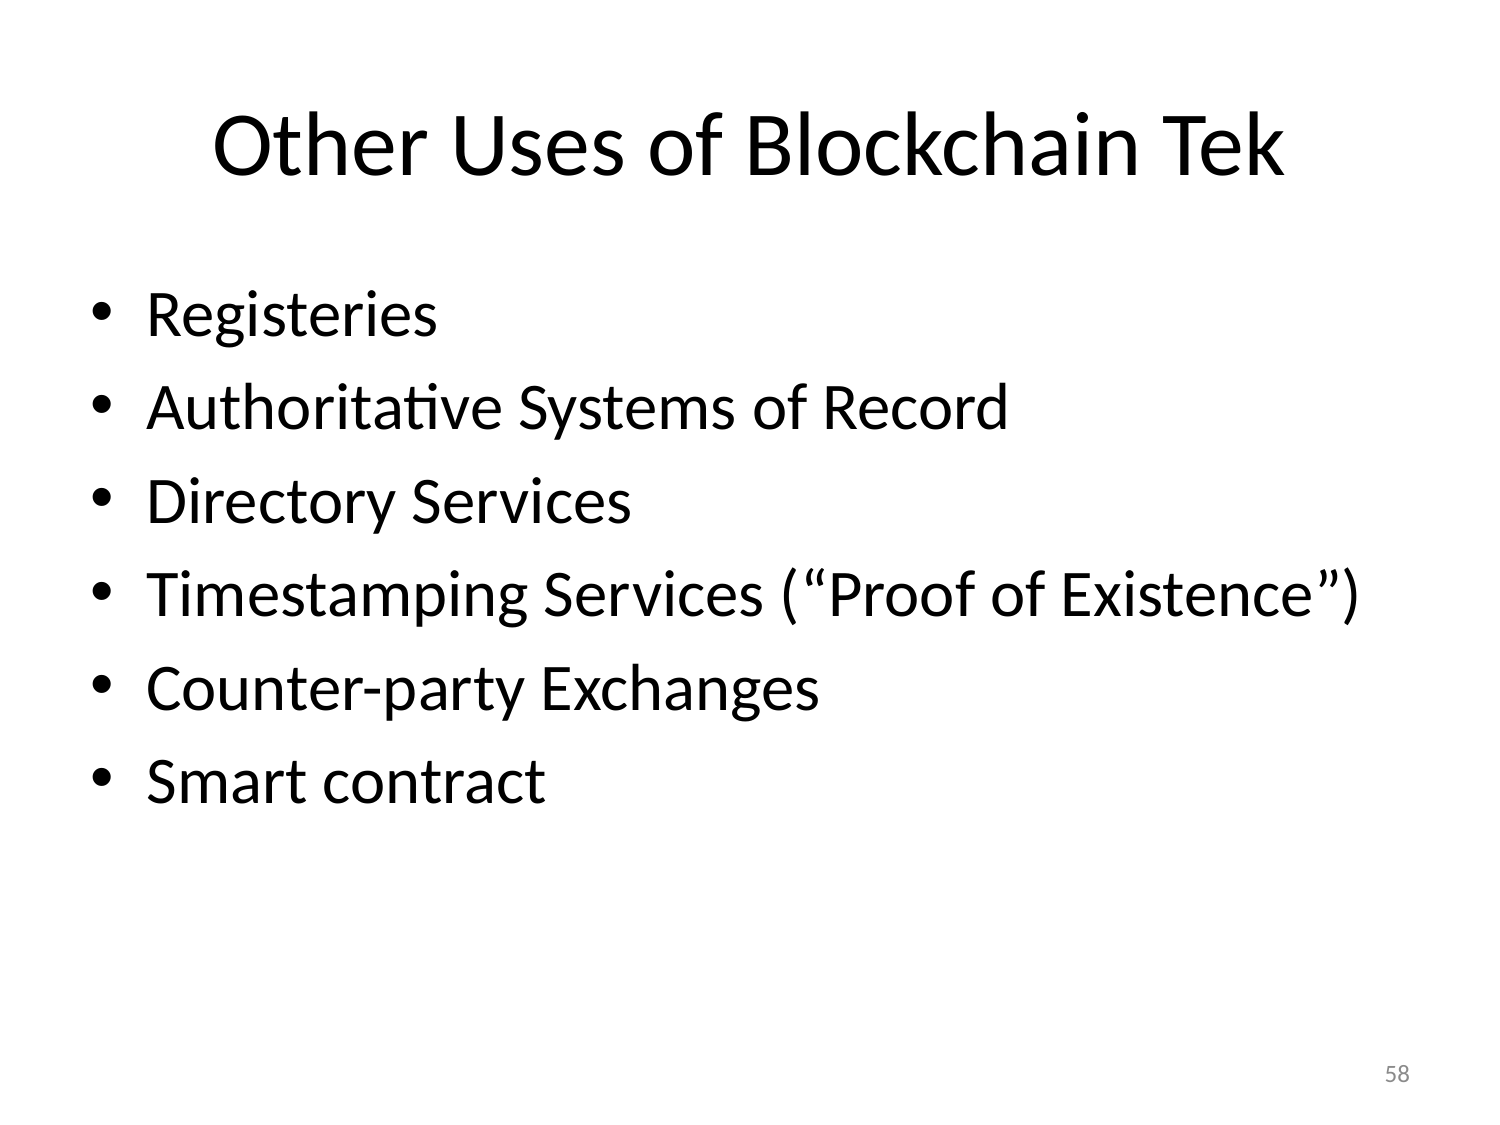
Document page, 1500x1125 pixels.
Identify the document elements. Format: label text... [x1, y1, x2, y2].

list Registeries Authoritative Systems of Record Directory Services Timestamping Services (“Proof of Existence”) Counter-party Exchanges Smart contract [75, 262, 1425, 1005]
slide_number 58 [1074, 1042, 1425, 1103]
title Other Uses of Blockchain Tek [75, 45, 1425, 233]
